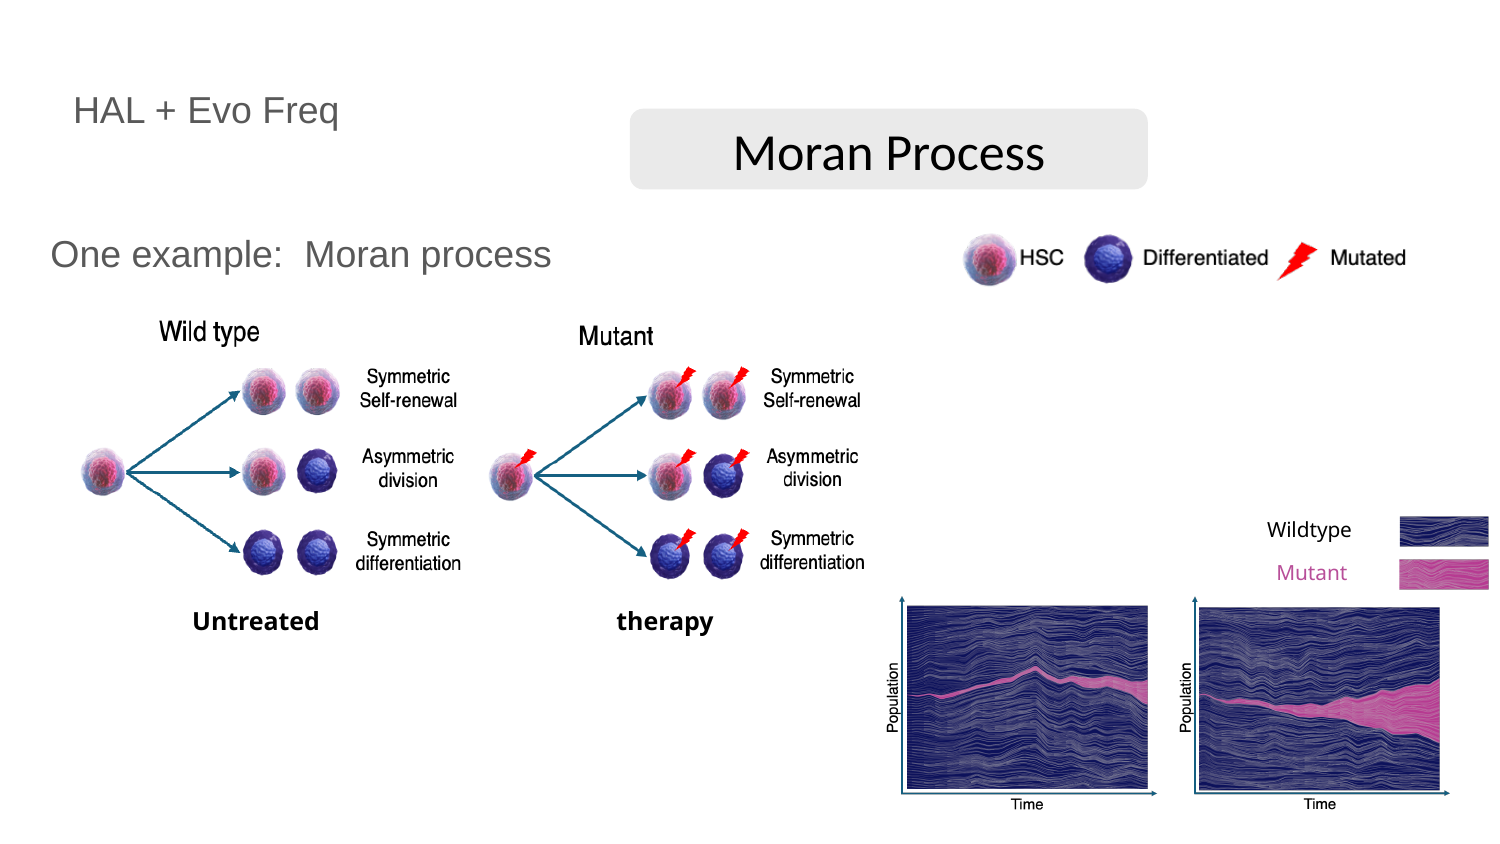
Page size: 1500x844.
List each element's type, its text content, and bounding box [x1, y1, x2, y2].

text_box HAL + Evo Freq [58, 71, 439, 144]
text_box Moran Process [629, 108, 1148, 190]
picture [483, 320, 881, 587]
picture [879, 589, 1164, 823]
text_box Wildtype [1252, 504, 1376, 555]
text_box Mutant [1261, 546, 1376, 588]
text_box Untreated [177, 590, 389, 651]
picture [78, 313, 475, 580]
text_box One example: Moran process [35, 215, 717, 288]
picture [1399, 516, 1491, 548]
text_box therapy [601, 595, 833, 651]
picture [1172, 558, 1491, 823]
picture [958, 230, 1436, 292]
